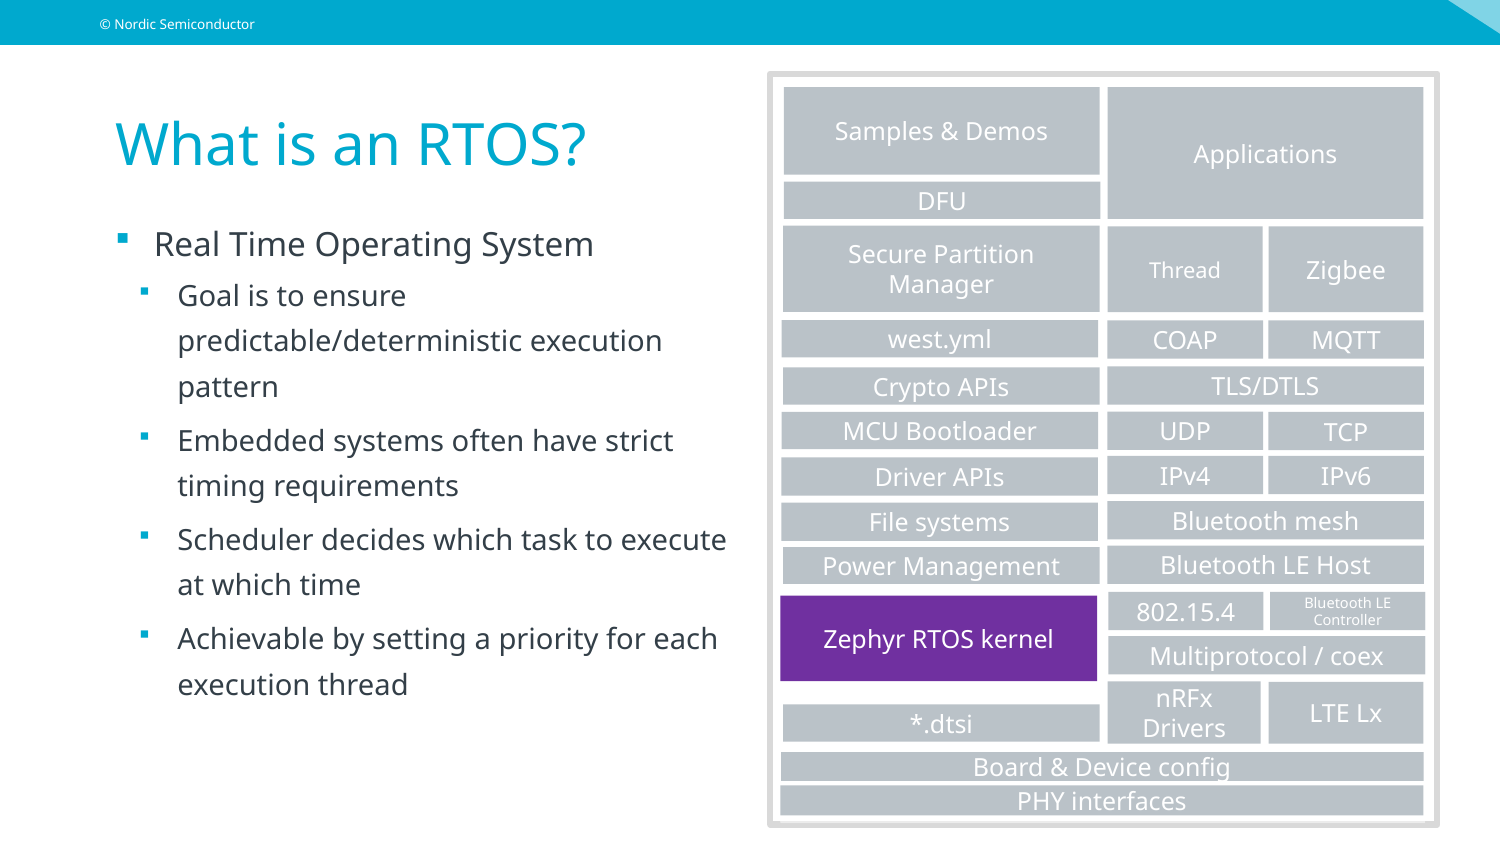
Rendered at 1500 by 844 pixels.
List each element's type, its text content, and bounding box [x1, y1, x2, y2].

list Real Time Operating System Goal is to ensure predictable/deterministic execution pattern Embedded systems often have strict timing requirements Scheduler decides which task to execute at which time Achievable by setting a priority for each execution thread [100, 203, 743, 773]
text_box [769, 73, 1438, 826]
title What is an RTOS? [100, 96, 767, 181]
